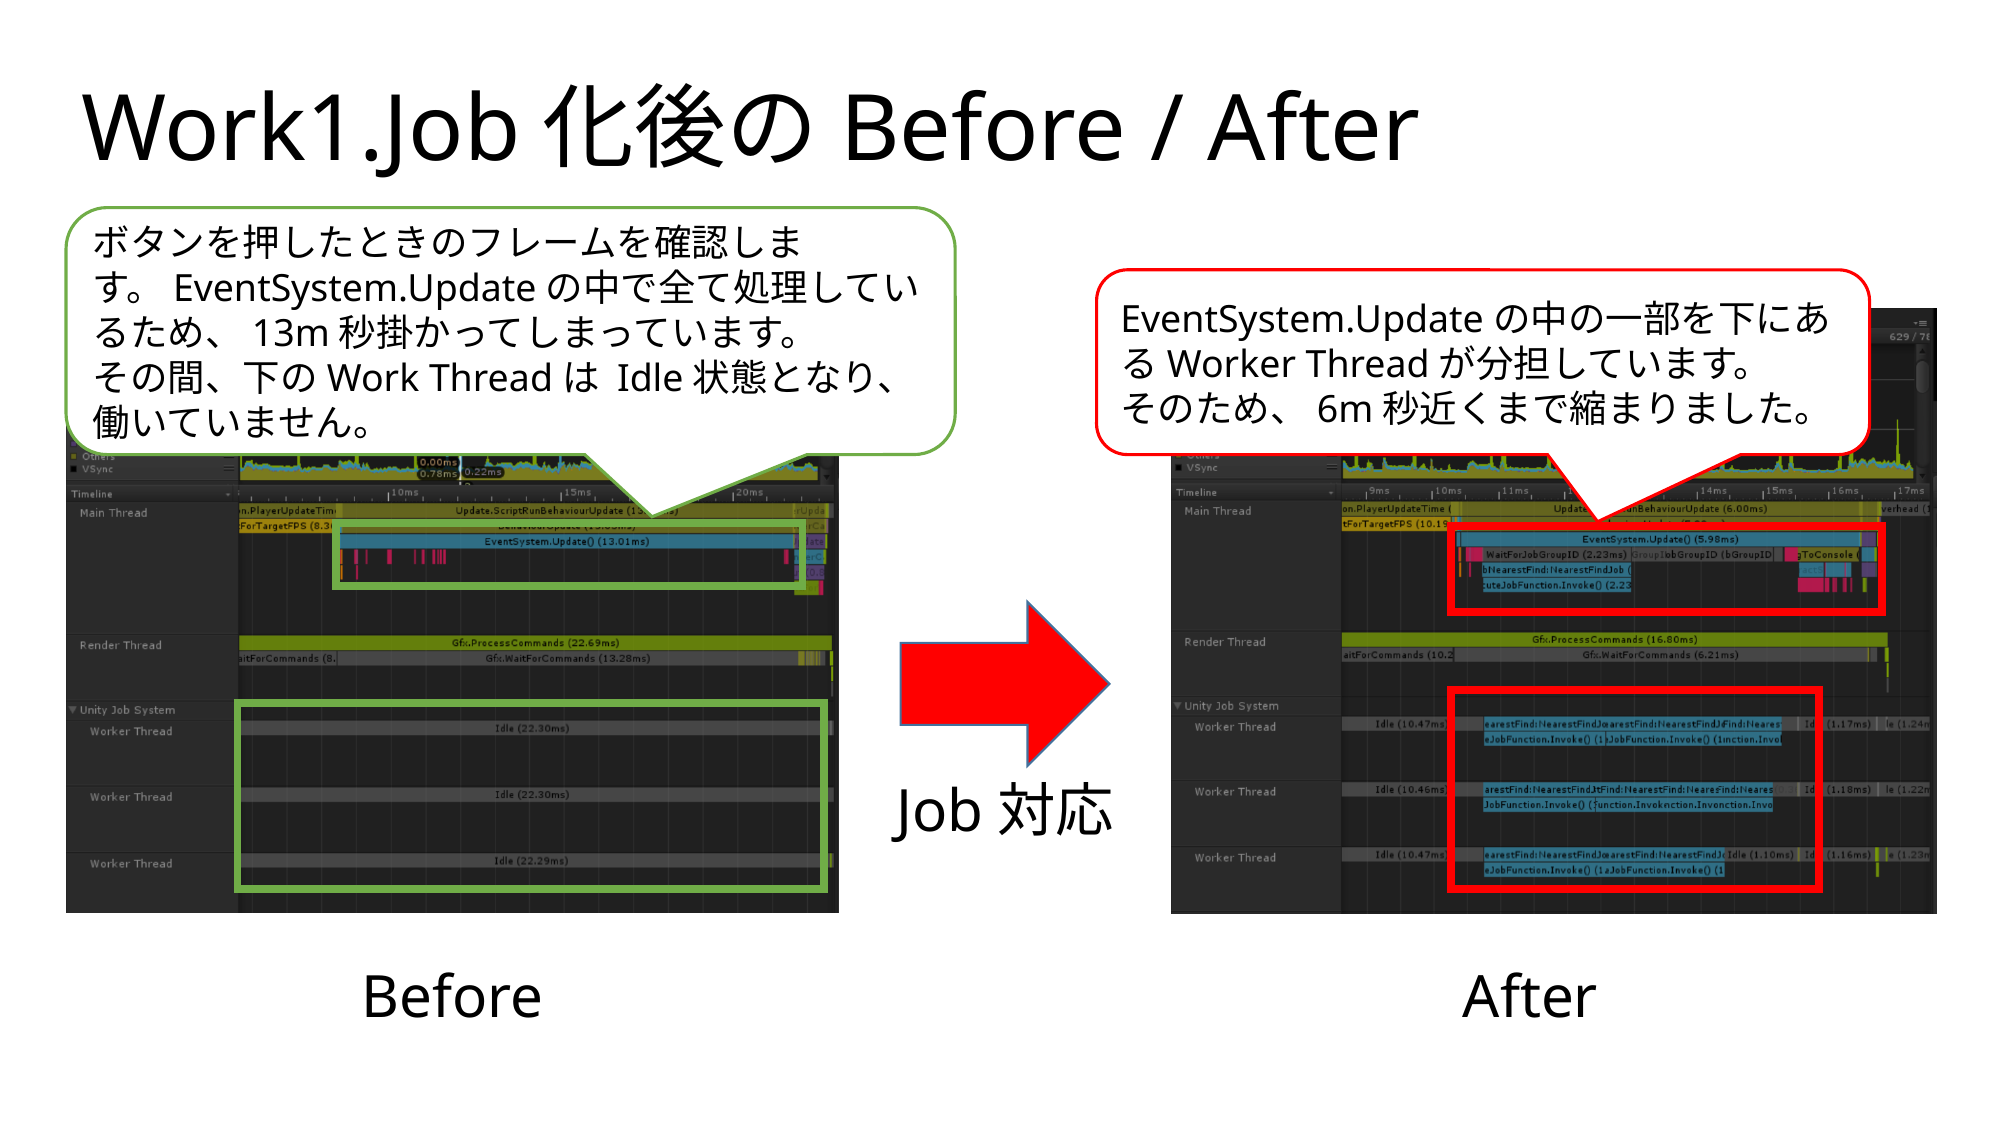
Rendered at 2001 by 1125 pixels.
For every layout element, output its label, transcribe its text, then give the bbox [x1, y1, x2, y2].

text_box ボタンを押したときのフレームを確認します。EventSystem.Updateの中で全て処理しているため、13m秒掛かってしまっています。 その間、下のWork Threadは Idle状態となり、働いていません。 [64, 206, 957, 456]
picture [65, 308, 839, 913]
text_box After [1448, 951, 1613, 1037]
text_box Before [347, 951, 558, 1037]
text_box EventSystem.Updateの中の一部を下にあるWorker Threadが分担しています。 そのため、6m秒近くまで縮まりました。 [1095, 268, 1871, 456]
title Work1.Job化後のBefore / After [66, 22, 1791, 240]
text_box Job対応 [881, 765, 1129, 851]
picture [1171, 308, 1937, 914]
text_box [899, 599, 1111, 765]
